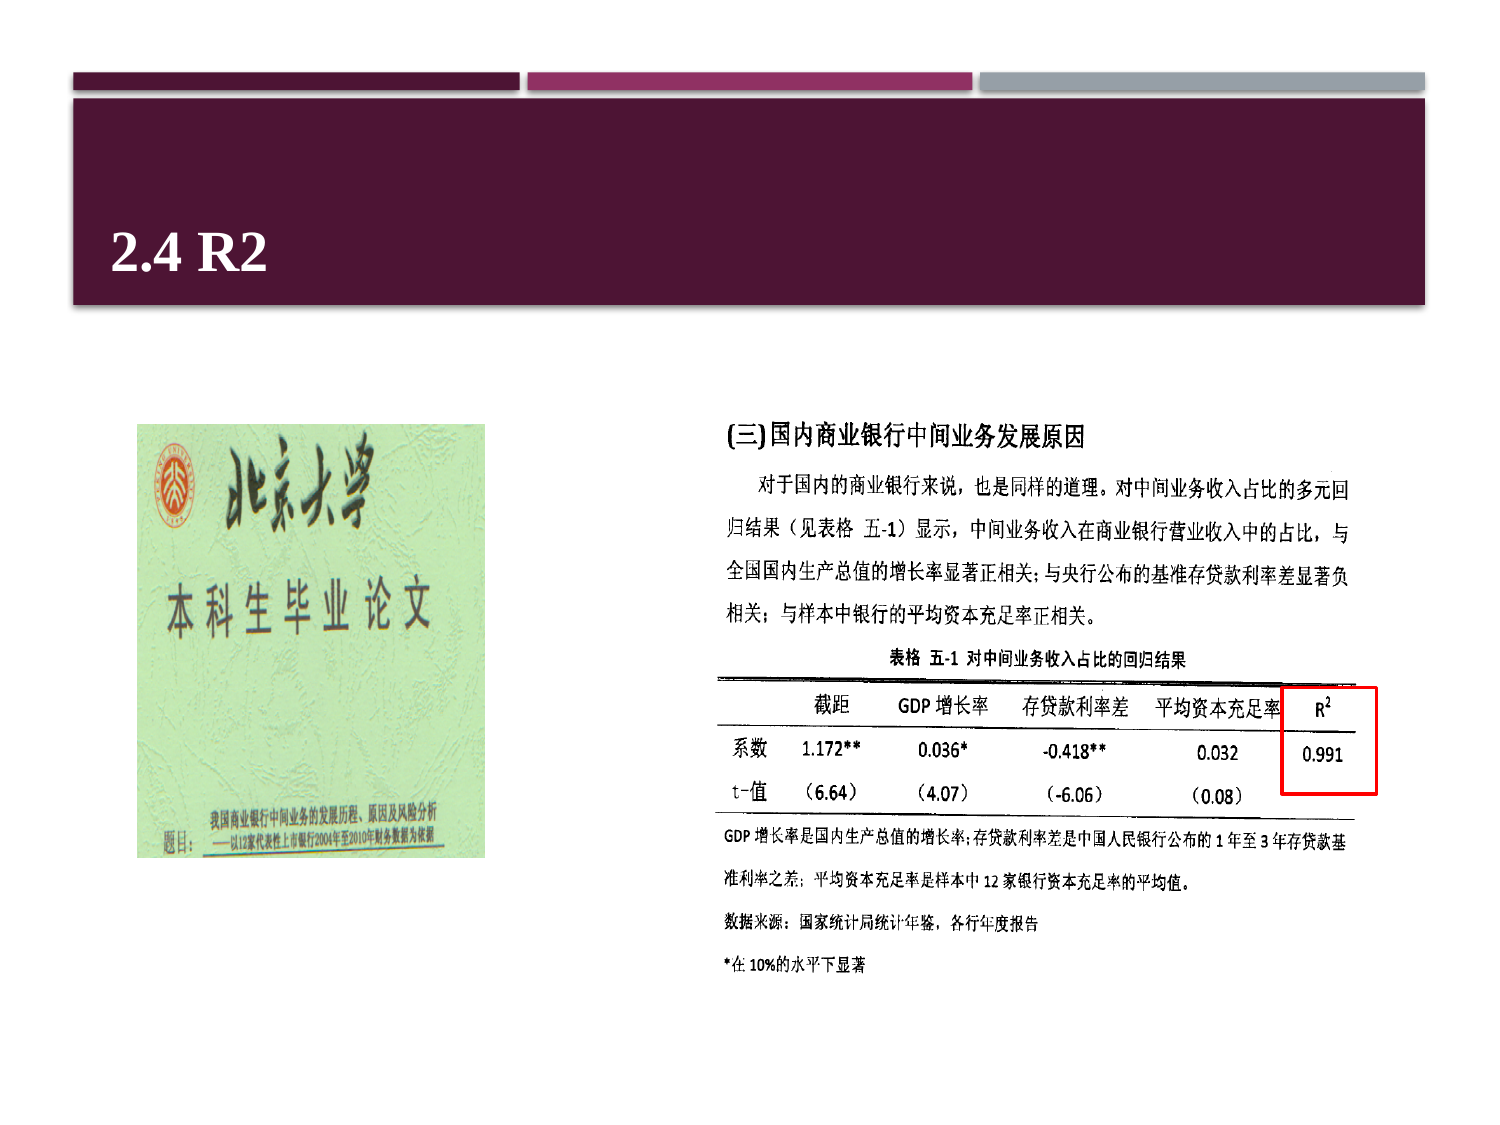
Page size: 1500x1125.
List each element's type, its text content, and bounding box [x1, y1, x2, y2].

picture [136, 424, 486, 859]
text_box 2.4 r2 [95, 112, 1406, 291]
picture [711, 406, 1377, 978]
